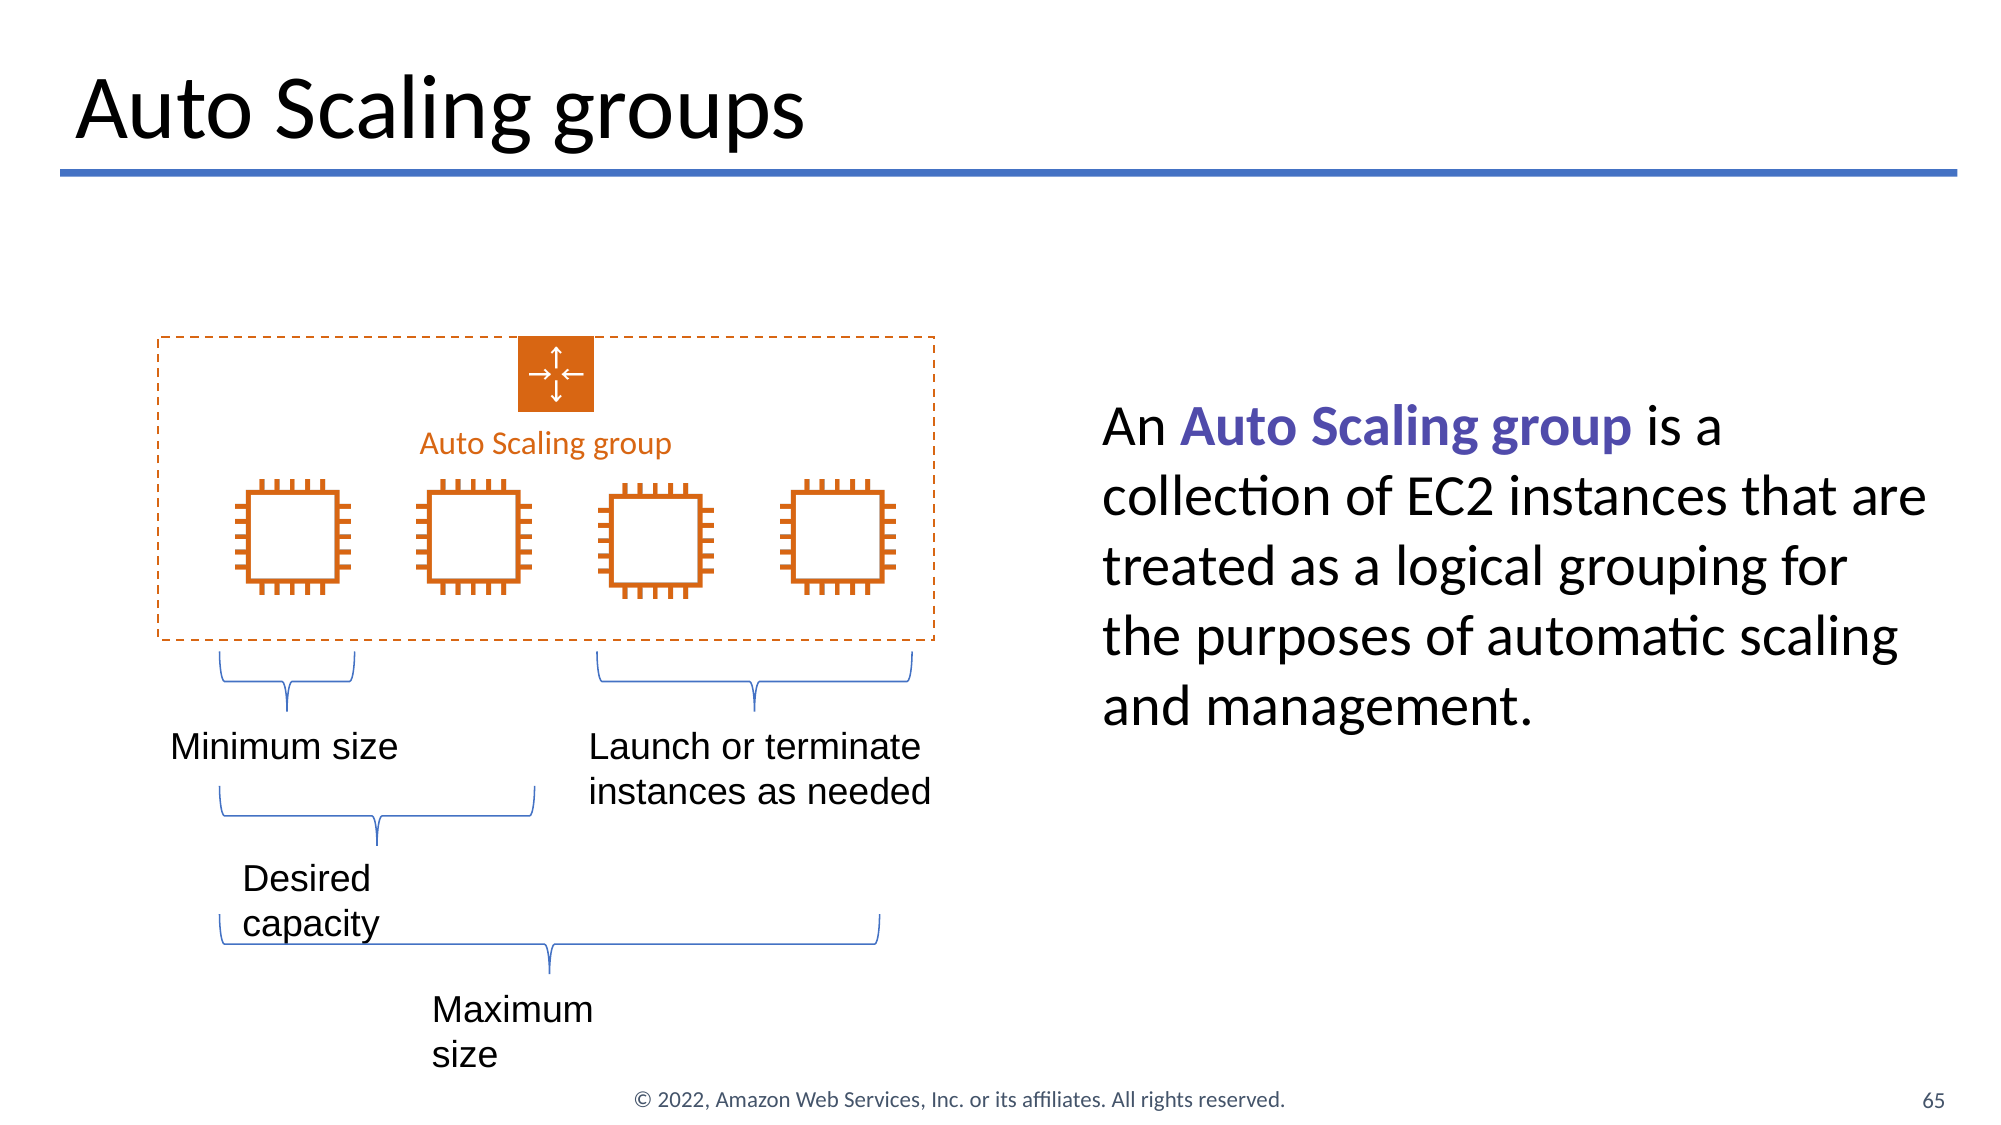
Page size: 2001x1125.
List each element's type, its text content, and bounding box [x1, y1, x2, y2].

slide_number ‹#› [1881, 1077, 1961, 1121]
title Auto Scaling groups [60, 49, 1958, 170]
text_box An Auto Scaling group is a collection of EC2 instances that are treated as a logical grouping for the purposes of automatic scaling and management. [1087, 380, 1948, 745]
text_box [154, 336, 951, 1039]
